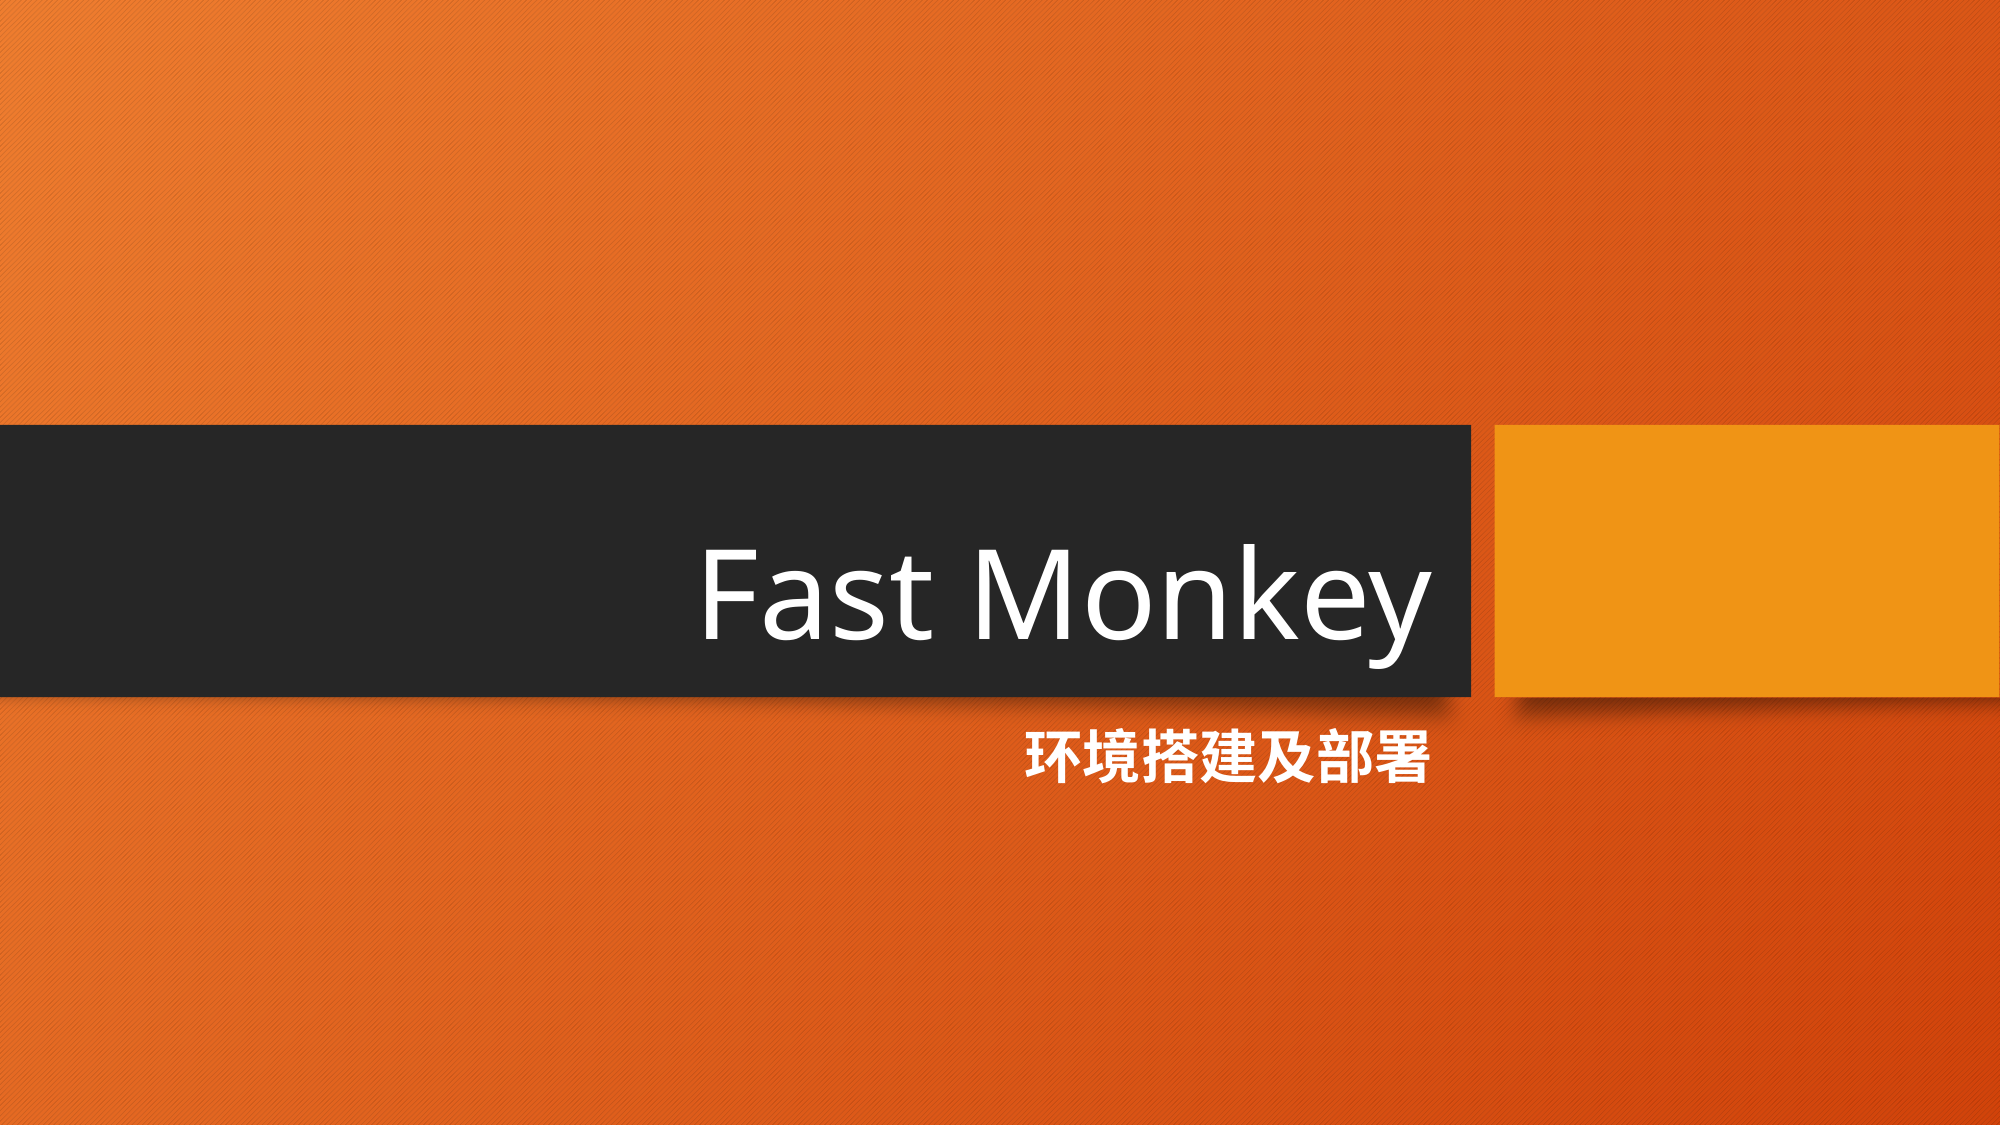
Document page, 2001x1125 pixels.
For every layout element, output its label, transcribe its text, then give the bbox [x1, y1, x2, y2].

picture [1494, 698, 2000, 742]
title Fast Monkey [111, 448, 1448, 674]
picture [0, 698, 1472, 742]
subtitle 环境搭建及部署 [111, 720, 1448, 905]
